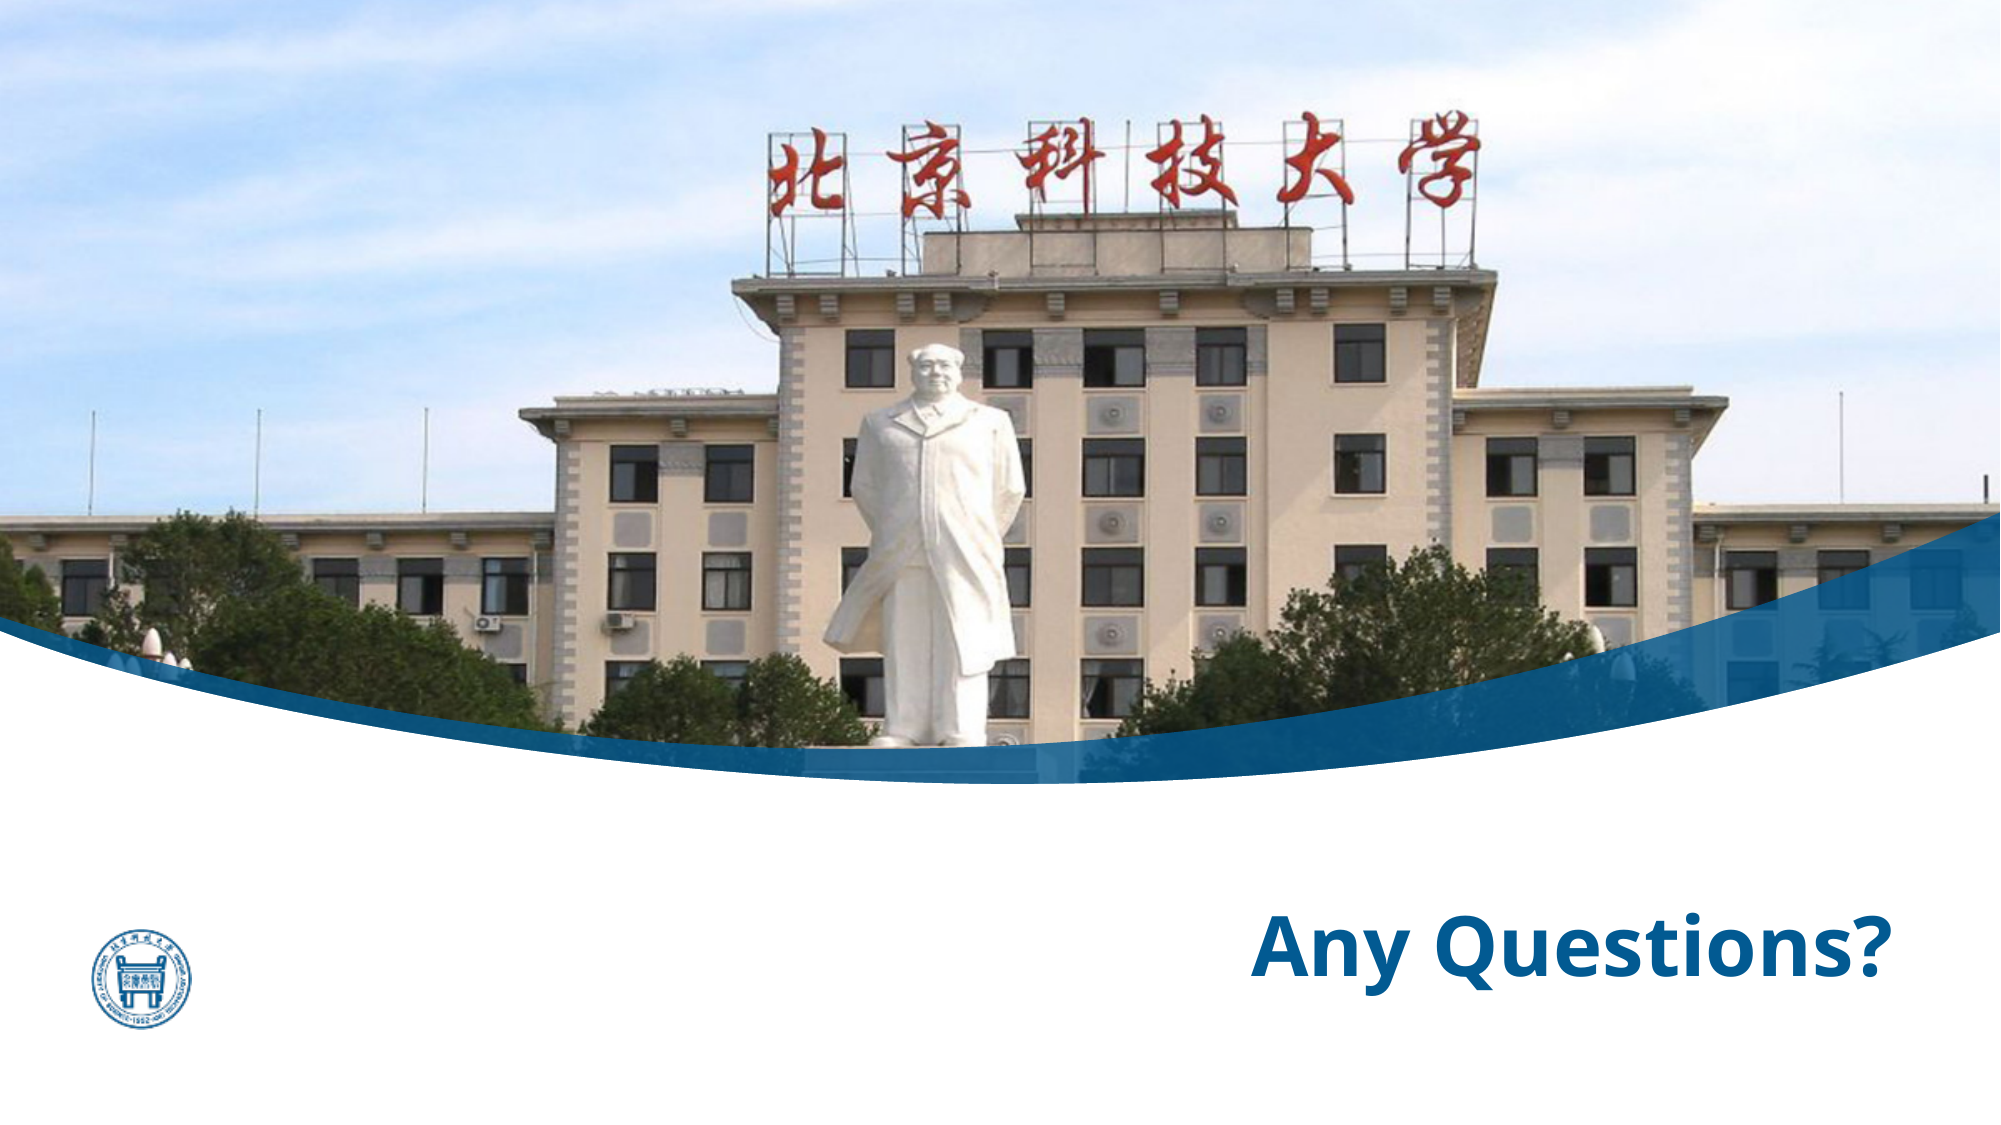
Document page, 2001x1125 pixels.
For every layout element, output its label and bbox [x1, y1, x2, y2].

picture [91, 929, 192, 1030]
text_box [0, 512, 2000, 1125]
picture [0, 0, 2000, 512]
